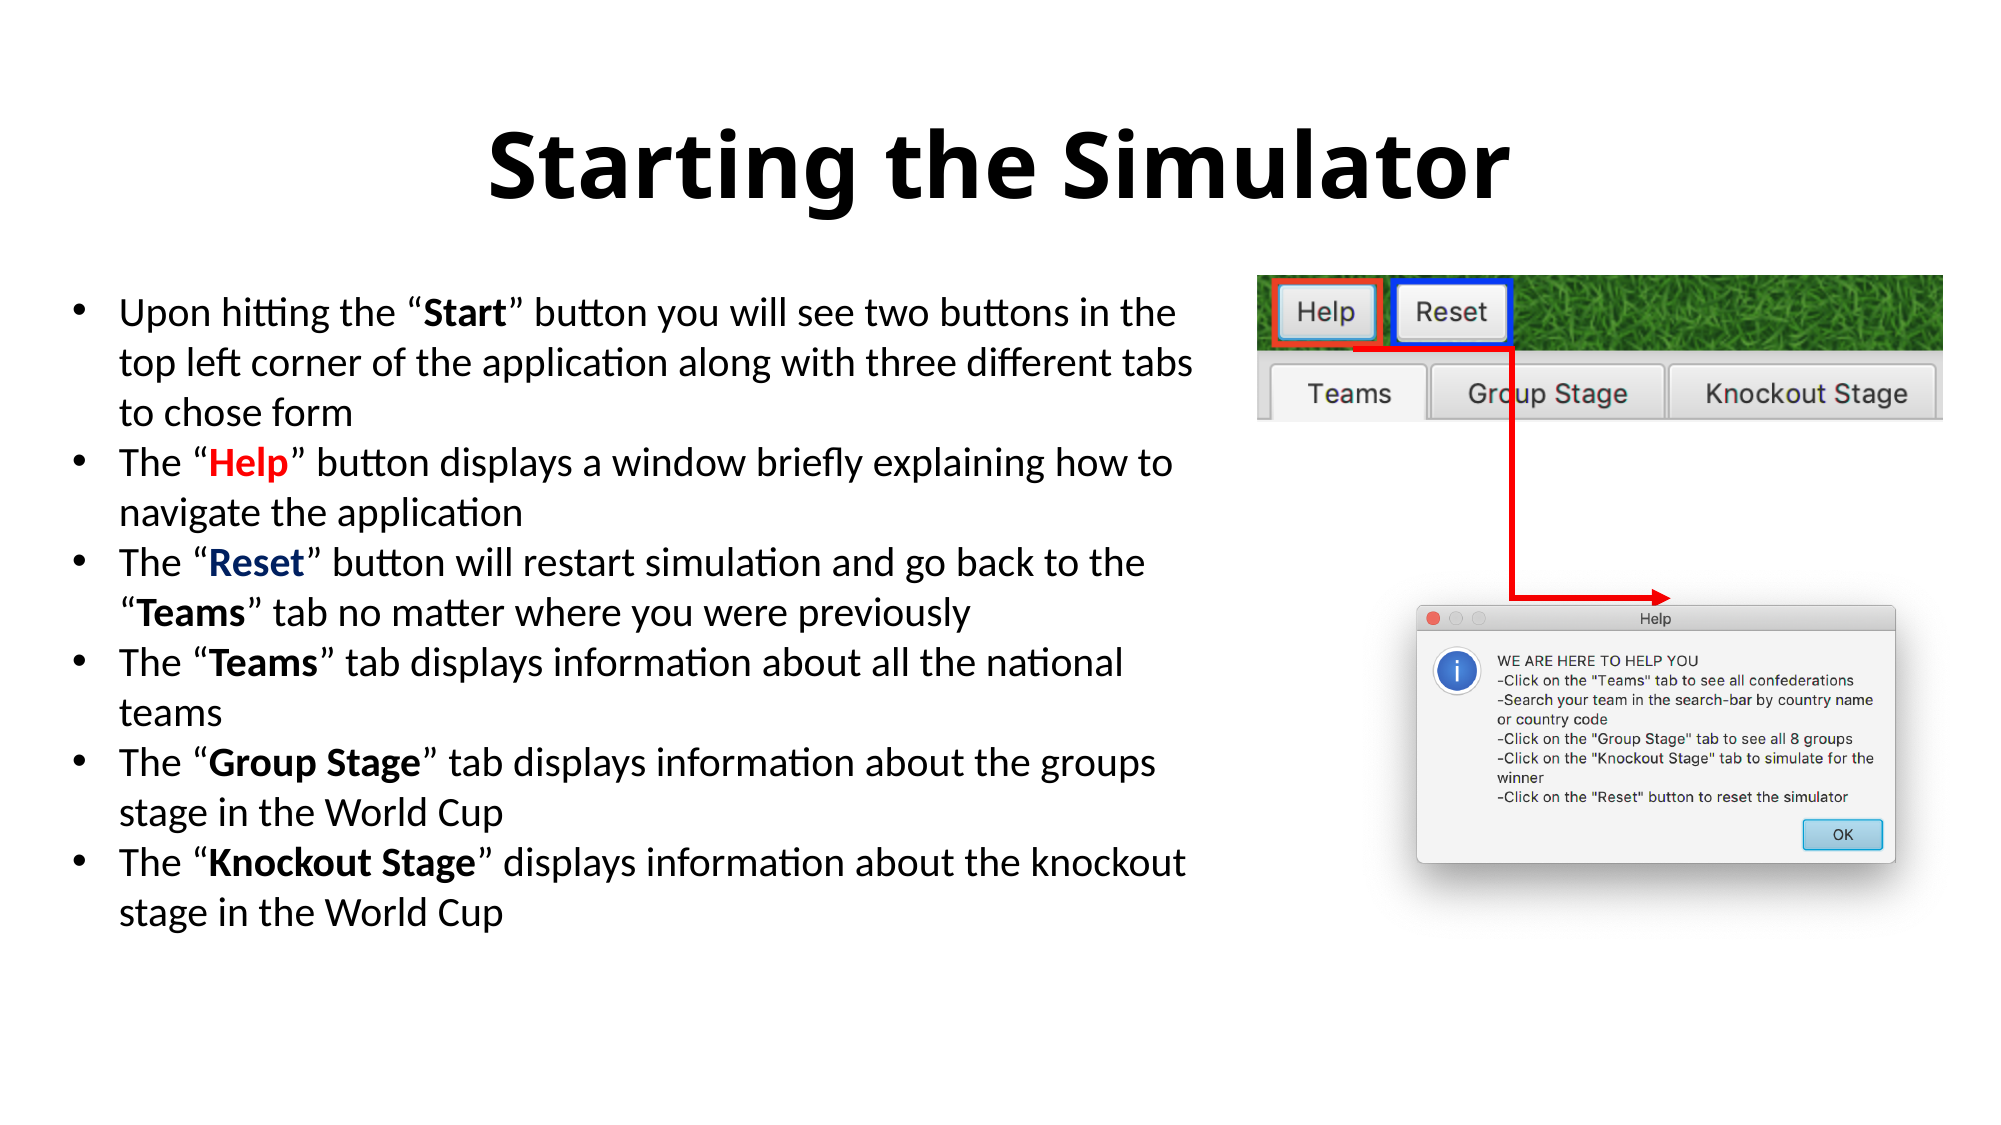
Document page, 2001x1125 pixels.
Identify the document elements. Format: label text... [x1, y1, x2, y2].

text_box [1353, 348, 1671, 562]
text_box Upon hitting the “Start” button you will see two buttons in the top left corner of the application along with three different tabs to chose form The “Help” button displays a window briefly explaining how to navigate the application The “Reset” button will restart simulation and go back to the “Teams” tab no matter where you were previously The “Teams” tab displays information about all the national teams The “Group Stage” tab displays information about the groups stage in the World Cup The “Knockout Stage” displays information about the knockout stage in the World Cup [57, 277, 1240, 943]
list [1257, 275, 1943, 422]
picture [1353, 562, 1959, 947]
title Starting the Simulator [137, 59, 1863, 278]
